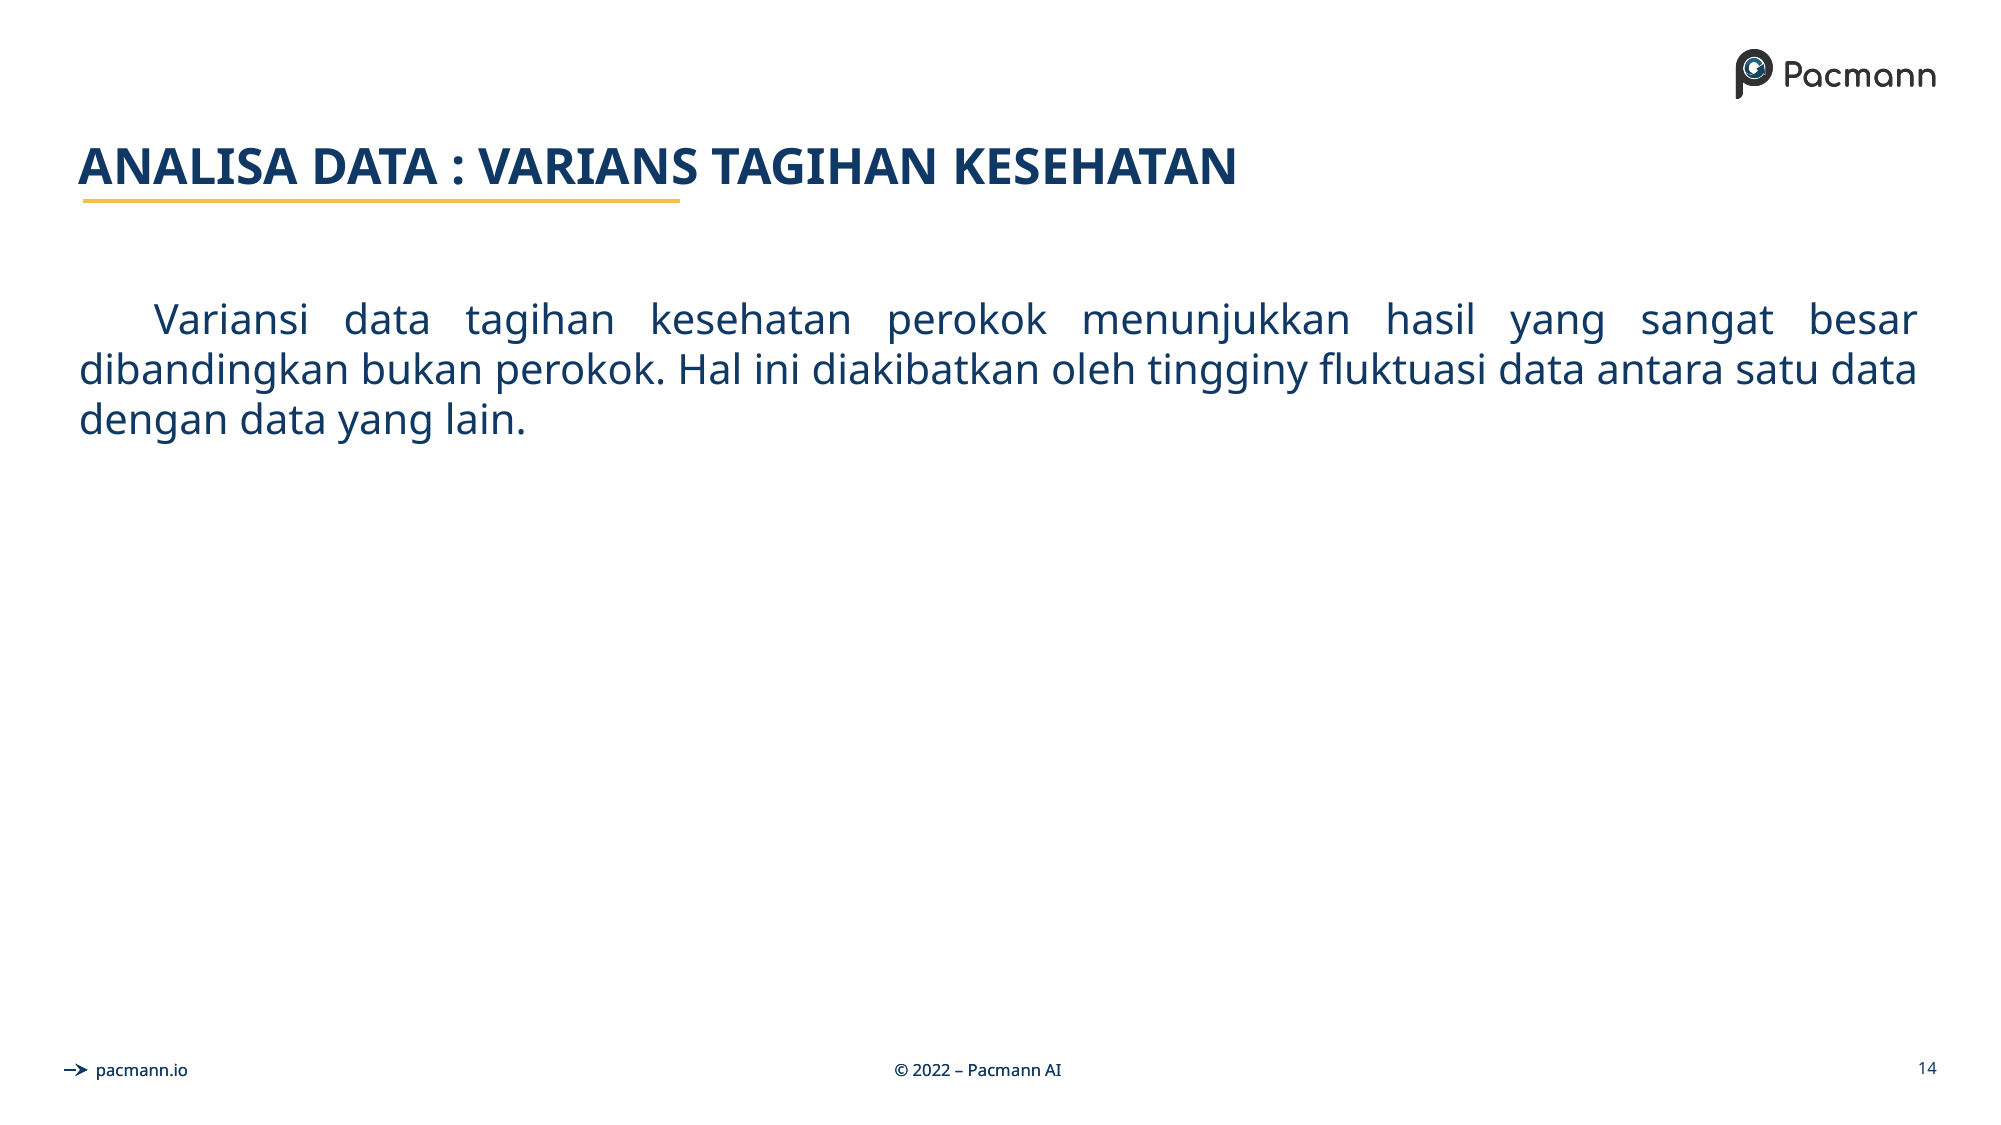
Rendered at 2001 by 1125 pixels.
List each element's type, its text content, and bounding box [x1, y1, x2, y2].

text_box Variansi data tagihan kesehatan perokok menunjukkan hasil yang sangat besar dibandingkan bukan perokok. Hal ini diakibatkan oleh tingginy fluktuasi data antara satu data dengan data yang lain. [63, 277, 1935, 458]
picture [1707, 36, 1966, 112]
title ANALISA DATA : VARIANS TAGIHAN KESEHATAN [63, 59, 1935, 277]
